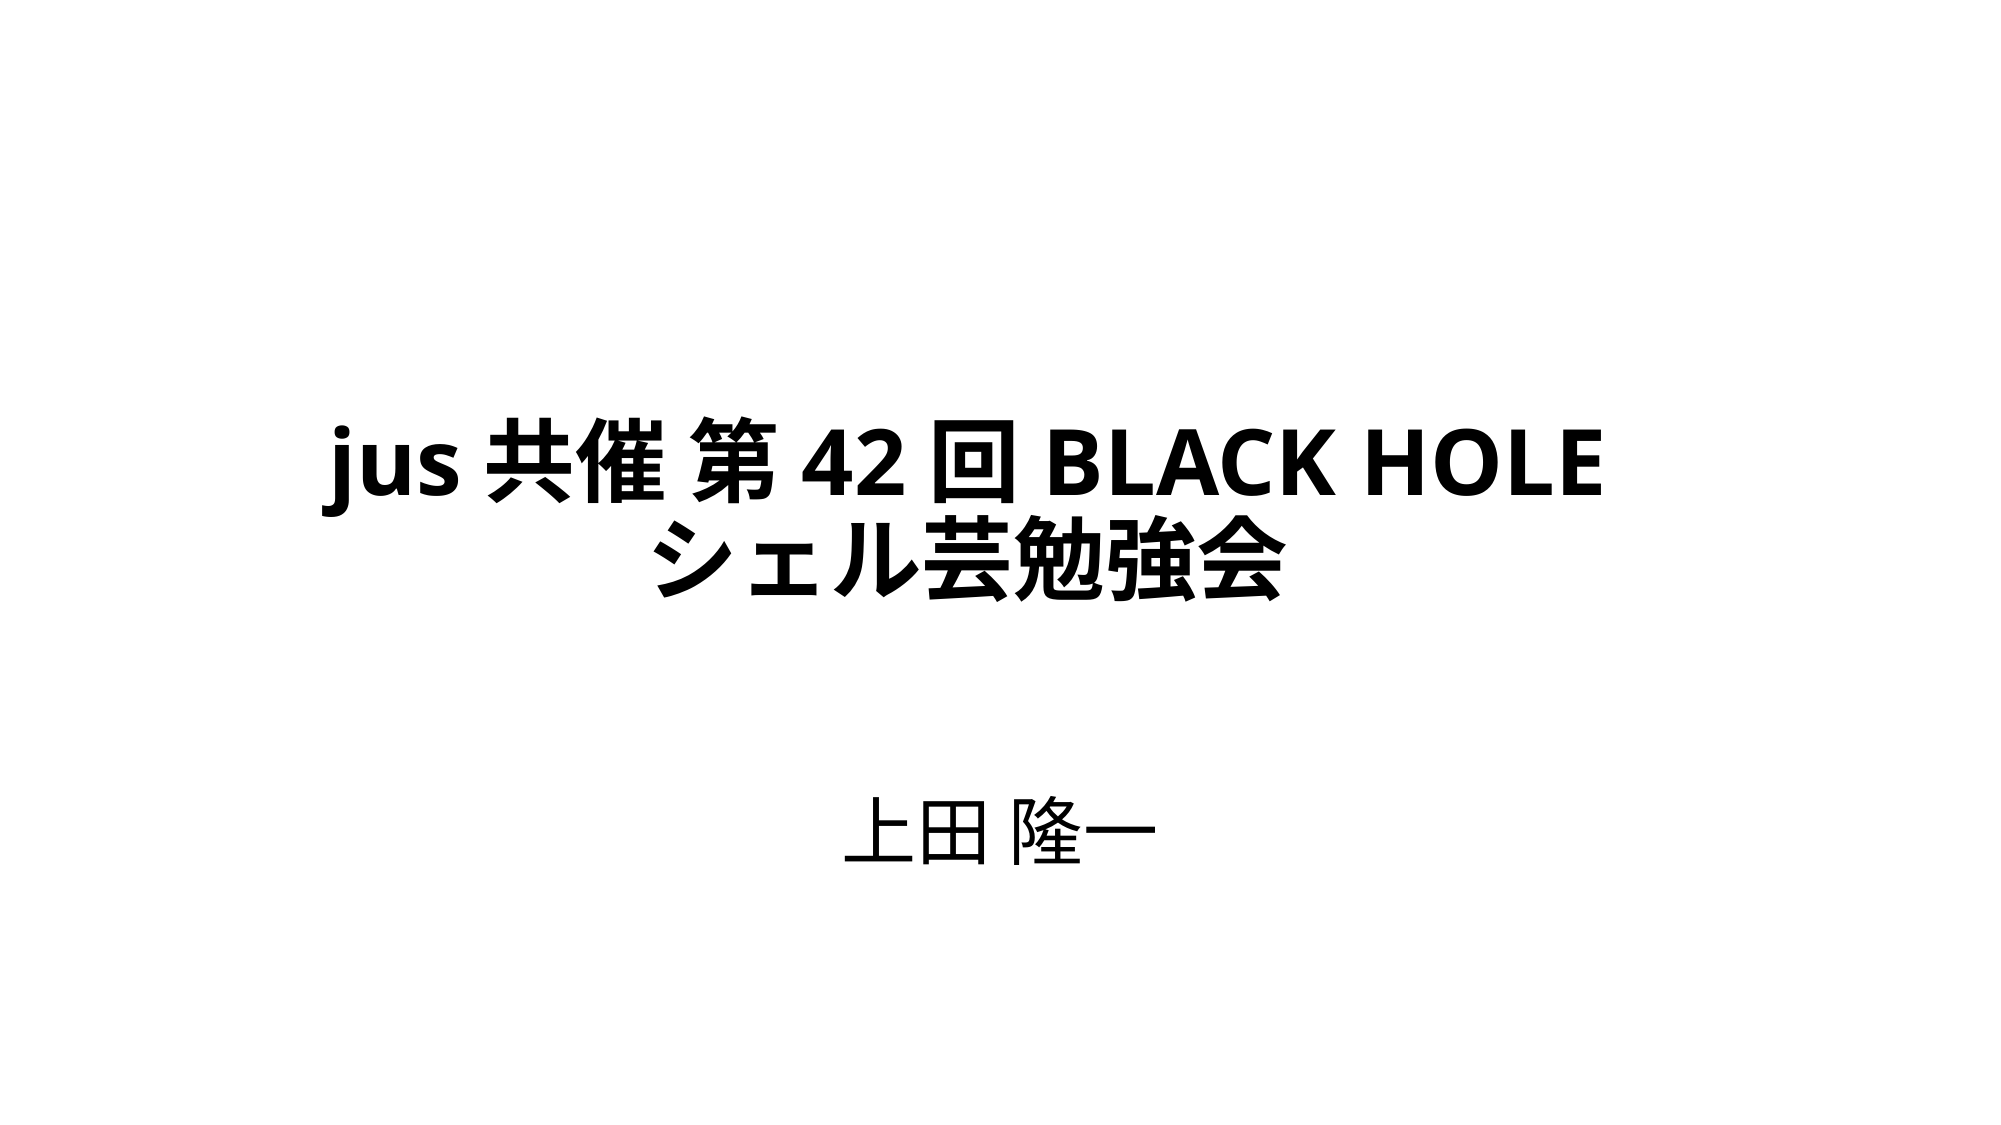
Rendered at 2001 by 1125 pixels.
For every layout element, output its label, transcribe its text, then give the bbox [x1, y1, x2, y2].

title jus共催 第42回BLACK HOLE シェル芸勉強会 [80, 229, 1855, 622]
subtitle 上田 隆一 [249, 699, 1750, 972]
